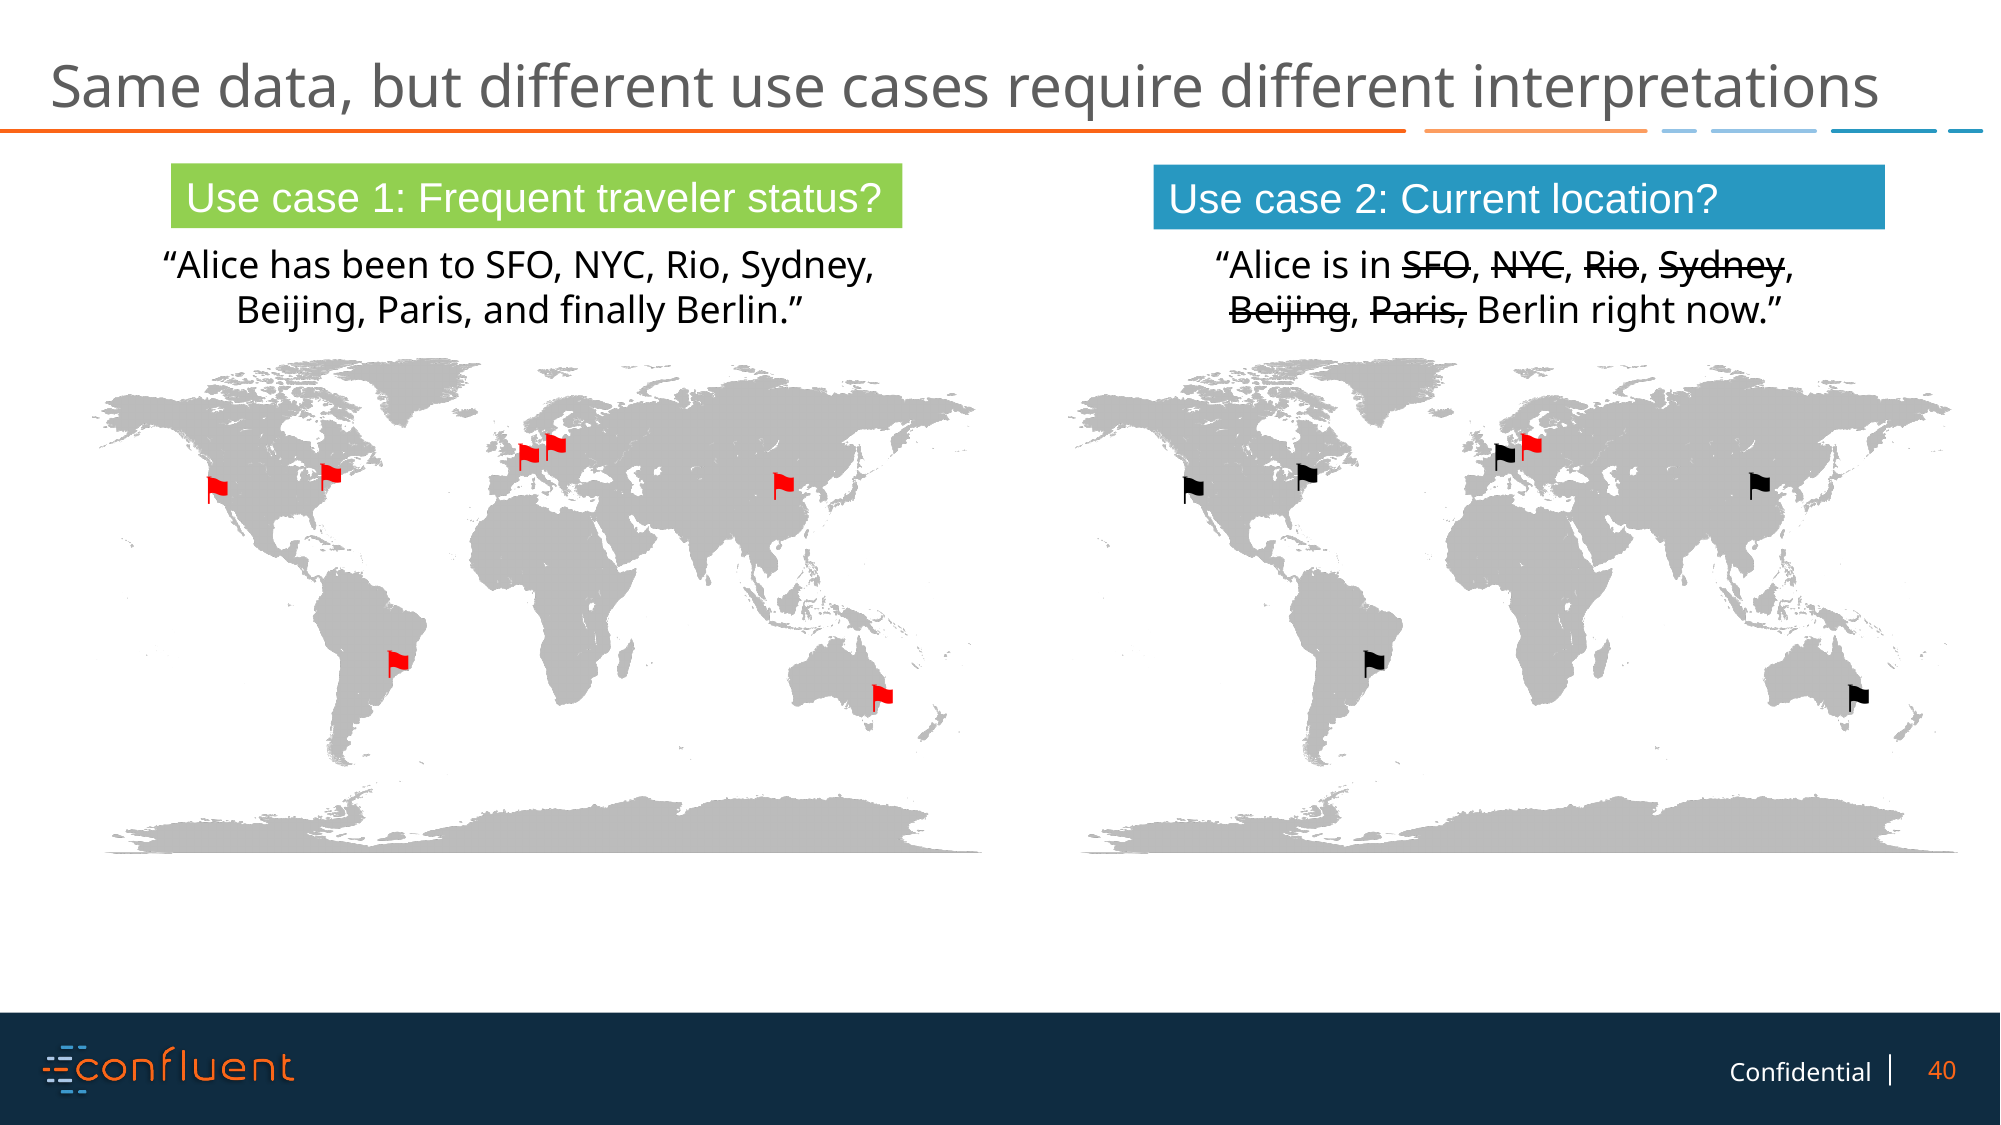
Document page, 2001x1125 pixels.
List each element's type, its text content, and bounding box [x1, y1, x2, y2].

picture [15, 1025, 322, 1114]
title Same data, but different use cases require different interpretations [50, 0, 1950, 128]
picture [1068, 358, 1958, 854]
picture [92, 358, 982, 854]
text_box Use case 2: Current location? [1153, 164, 1885, 230]
text_box “Alice is in SFO, NYC, Rio, Sydney, Beijing, Paris, Berlin right now.” [1201, 230, 1810, 339]
text_box “Alice has been to SFO, NYC, Rio, Sydney, Beijing, Paris, and finally Berlin.” [148, 188, 891, 339]
text_box Use case 1: Frequent traveler status? [171, 163, 903, 229]
